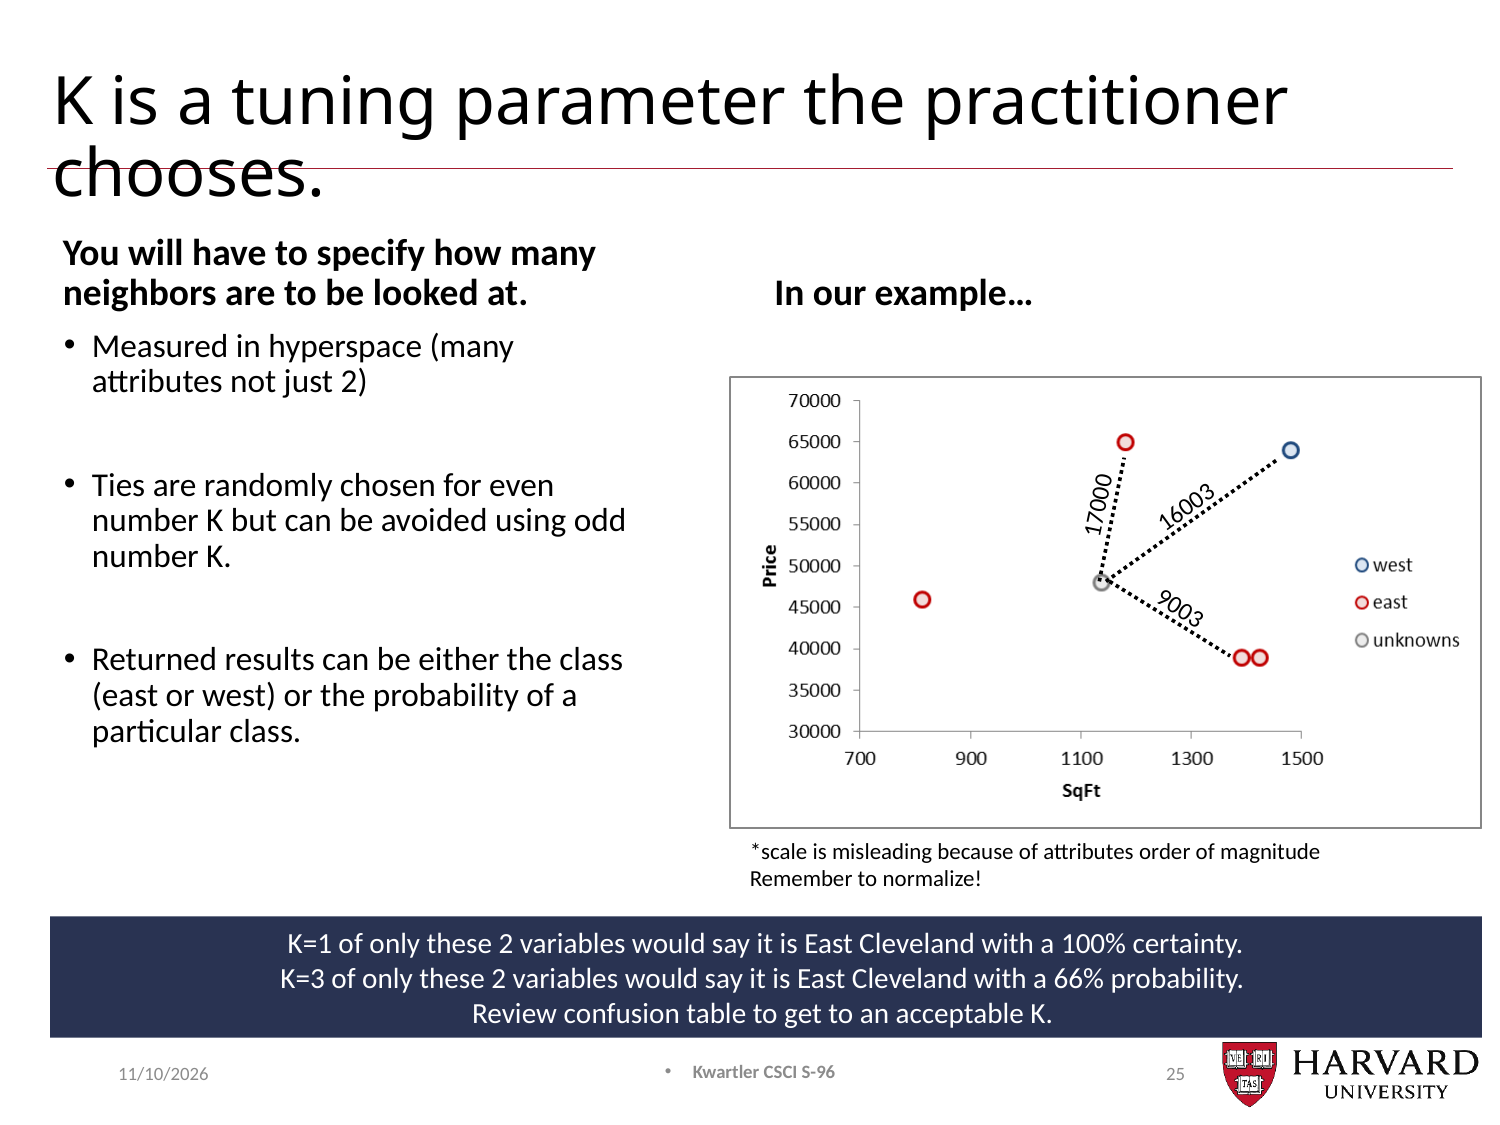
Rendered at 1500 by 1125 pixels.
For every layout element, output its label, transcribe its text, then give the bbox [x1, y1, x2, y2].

footer Kwartler CSCI S-96 [496, 1042, 1004, 1103]
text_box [1099, 457, 1125, 582]
list You will have to specify how many neighbors are to be looked at. [47, 186, 683, 322]
slide_number 25 [1059, 1042, 1200, 1103]
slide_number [103, 1042, 441, 1103]
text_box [1125, 458, 1279, 582]
title K is a tuning parameter the practitioner chooses. [37, 59, 1463, 157]
text_box *scale is misleading because of attributes order of magnitude Remember to normalize! [735, 830, 1337, 899]
picture [729, 376, 1482, 830]
picture [1200, 1024, 1500, 1125]
list Measured in hyperspace (many attributes not just 2) Ties are randomly chosen for even number K but can be avoided using odd number K. Returned results can be either the class (east or west) or the probability of a particular class. [48, 322, 657, 888]
list In our example… [759, 185, 1398, 321]
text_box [1109, 581, 1230, 656]
text_box K=1 of only these 2 variables would say it is East Cleveland with a 100% certainty. K=3 of only these 2 variables would say it is East Cleveland with a 66% probability. Review confusion table to get to an acceptable K. [49, 915, 1483, 1039]
